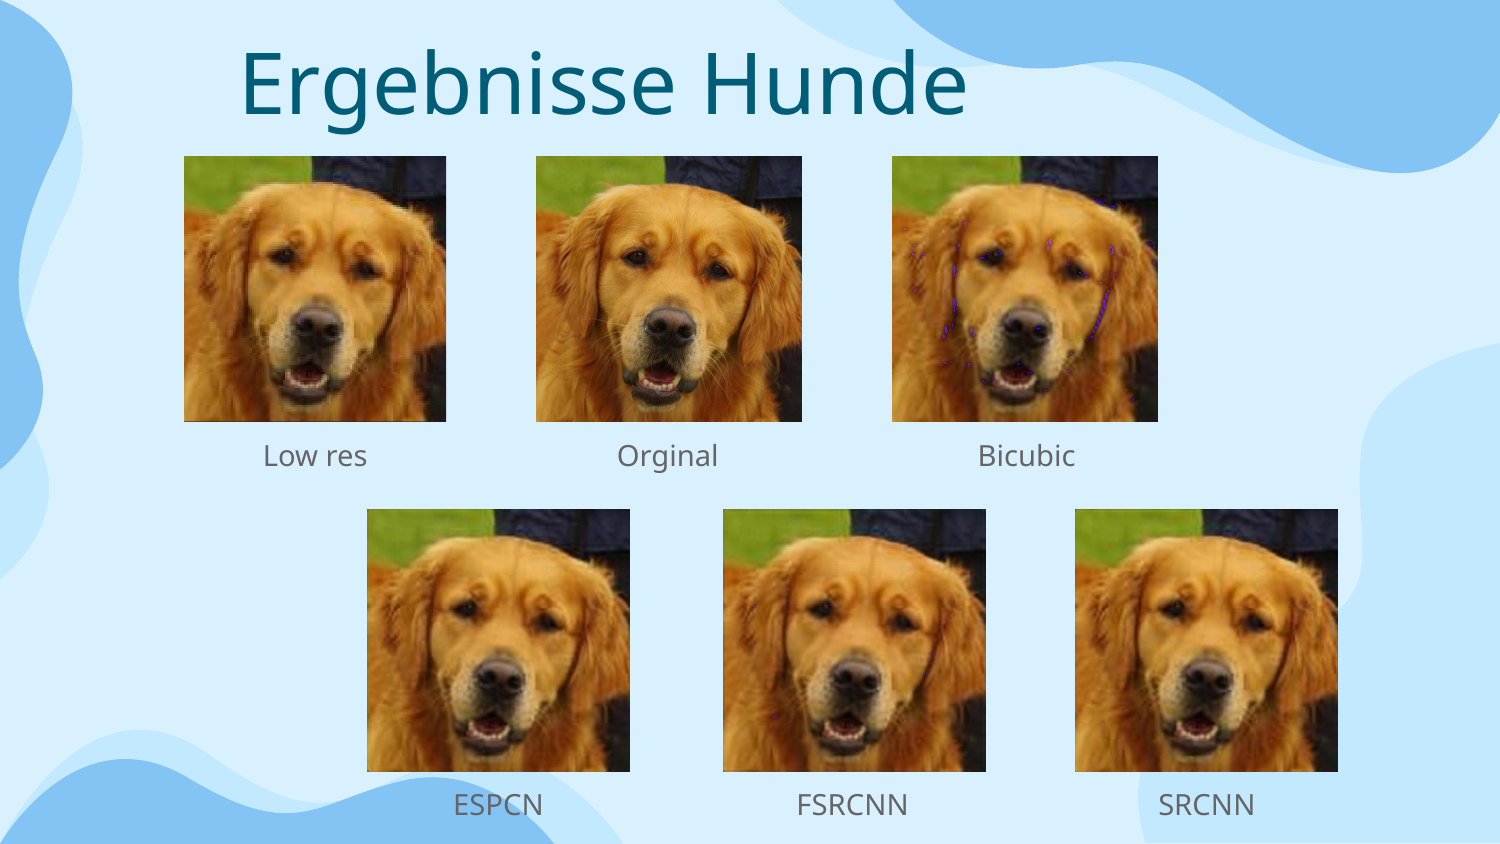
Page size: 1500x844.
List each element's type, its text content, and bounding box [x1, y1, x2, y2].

text_box Low res [184, 429, 447, 488]
picture [536, 156, 803, 423]
picture [722, 509, 986, 772]
picture [1075, 509, 1339, 772]
picture [892, 156, 1158, 423]
text_box SRCNN [1075, 779, 1338, 838]
text_box ESPCN [367, 778, 630, 838]
title Ergebnisse Hunde [78, 13, 1130, 148]
picture [367, 509, 630, 772]
text_box Orginal [536, 429, 799, 488]
picture [183, 156, 447, 423]
text_box Bicubic [895, 429, 1158, 488]
text_box FSRCNN [721, 779, 984, 838]
